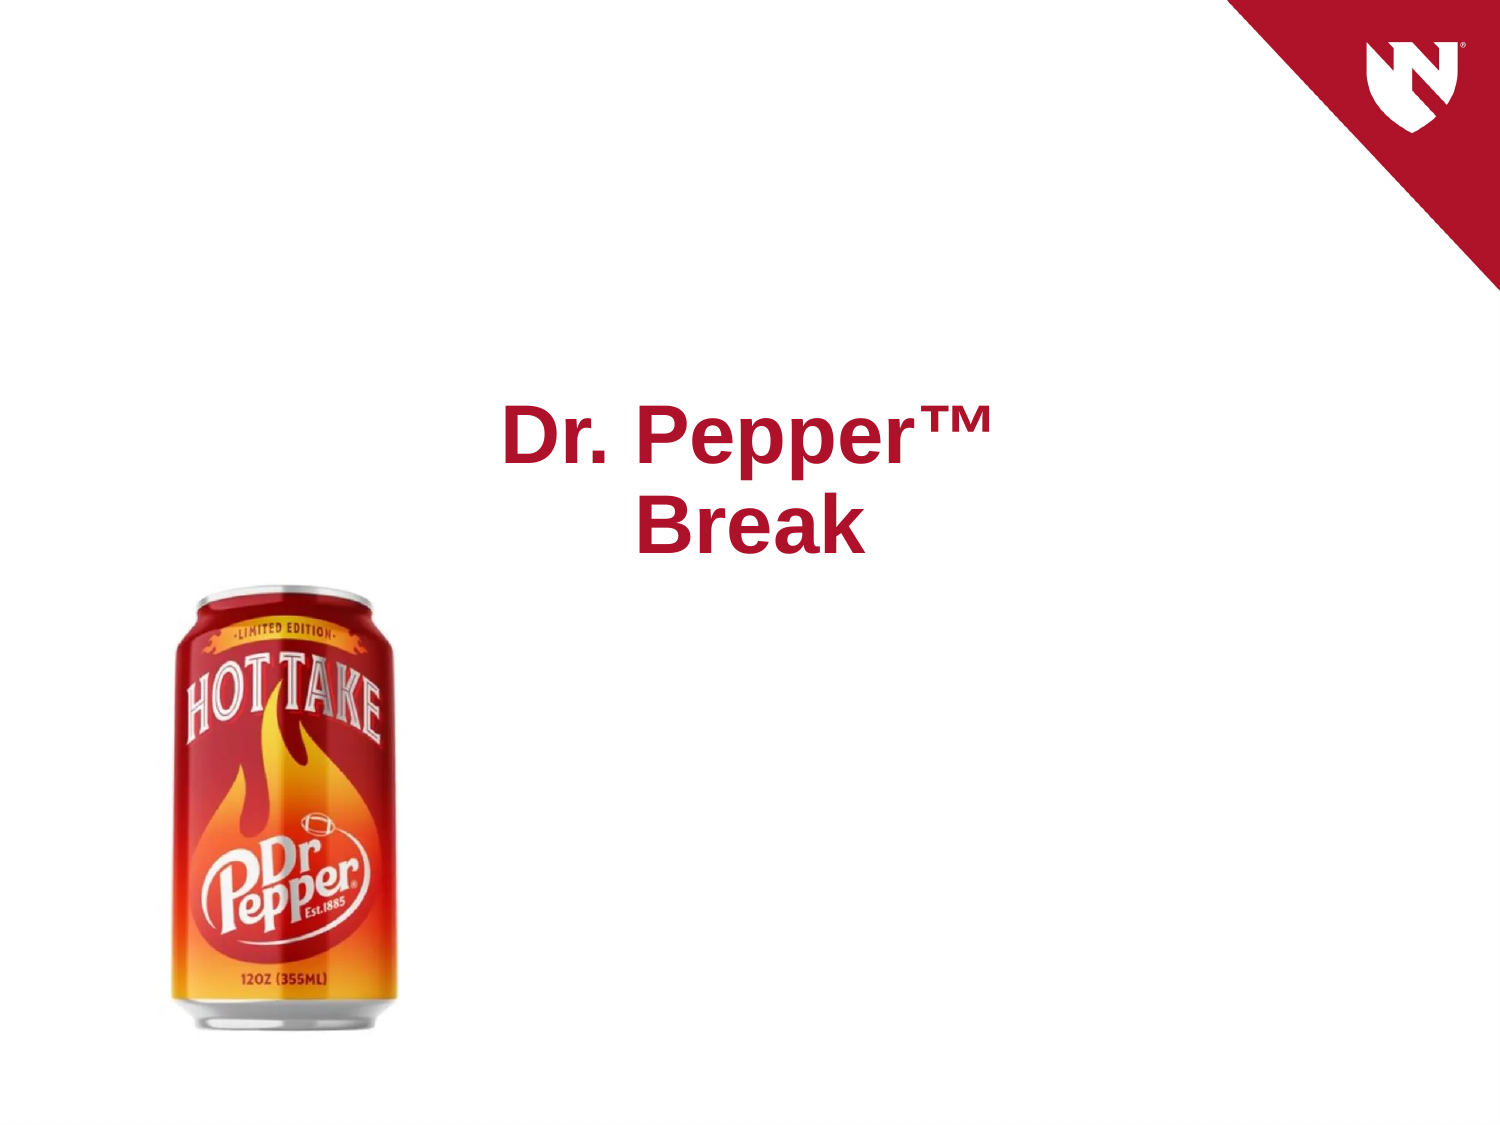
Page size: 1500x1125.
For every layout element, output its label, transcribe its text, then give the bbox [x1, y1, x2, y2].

title Dr. Pepper™ Break [74, 349, 1426, 614]
picture [0, 0, 1500, 1125]
